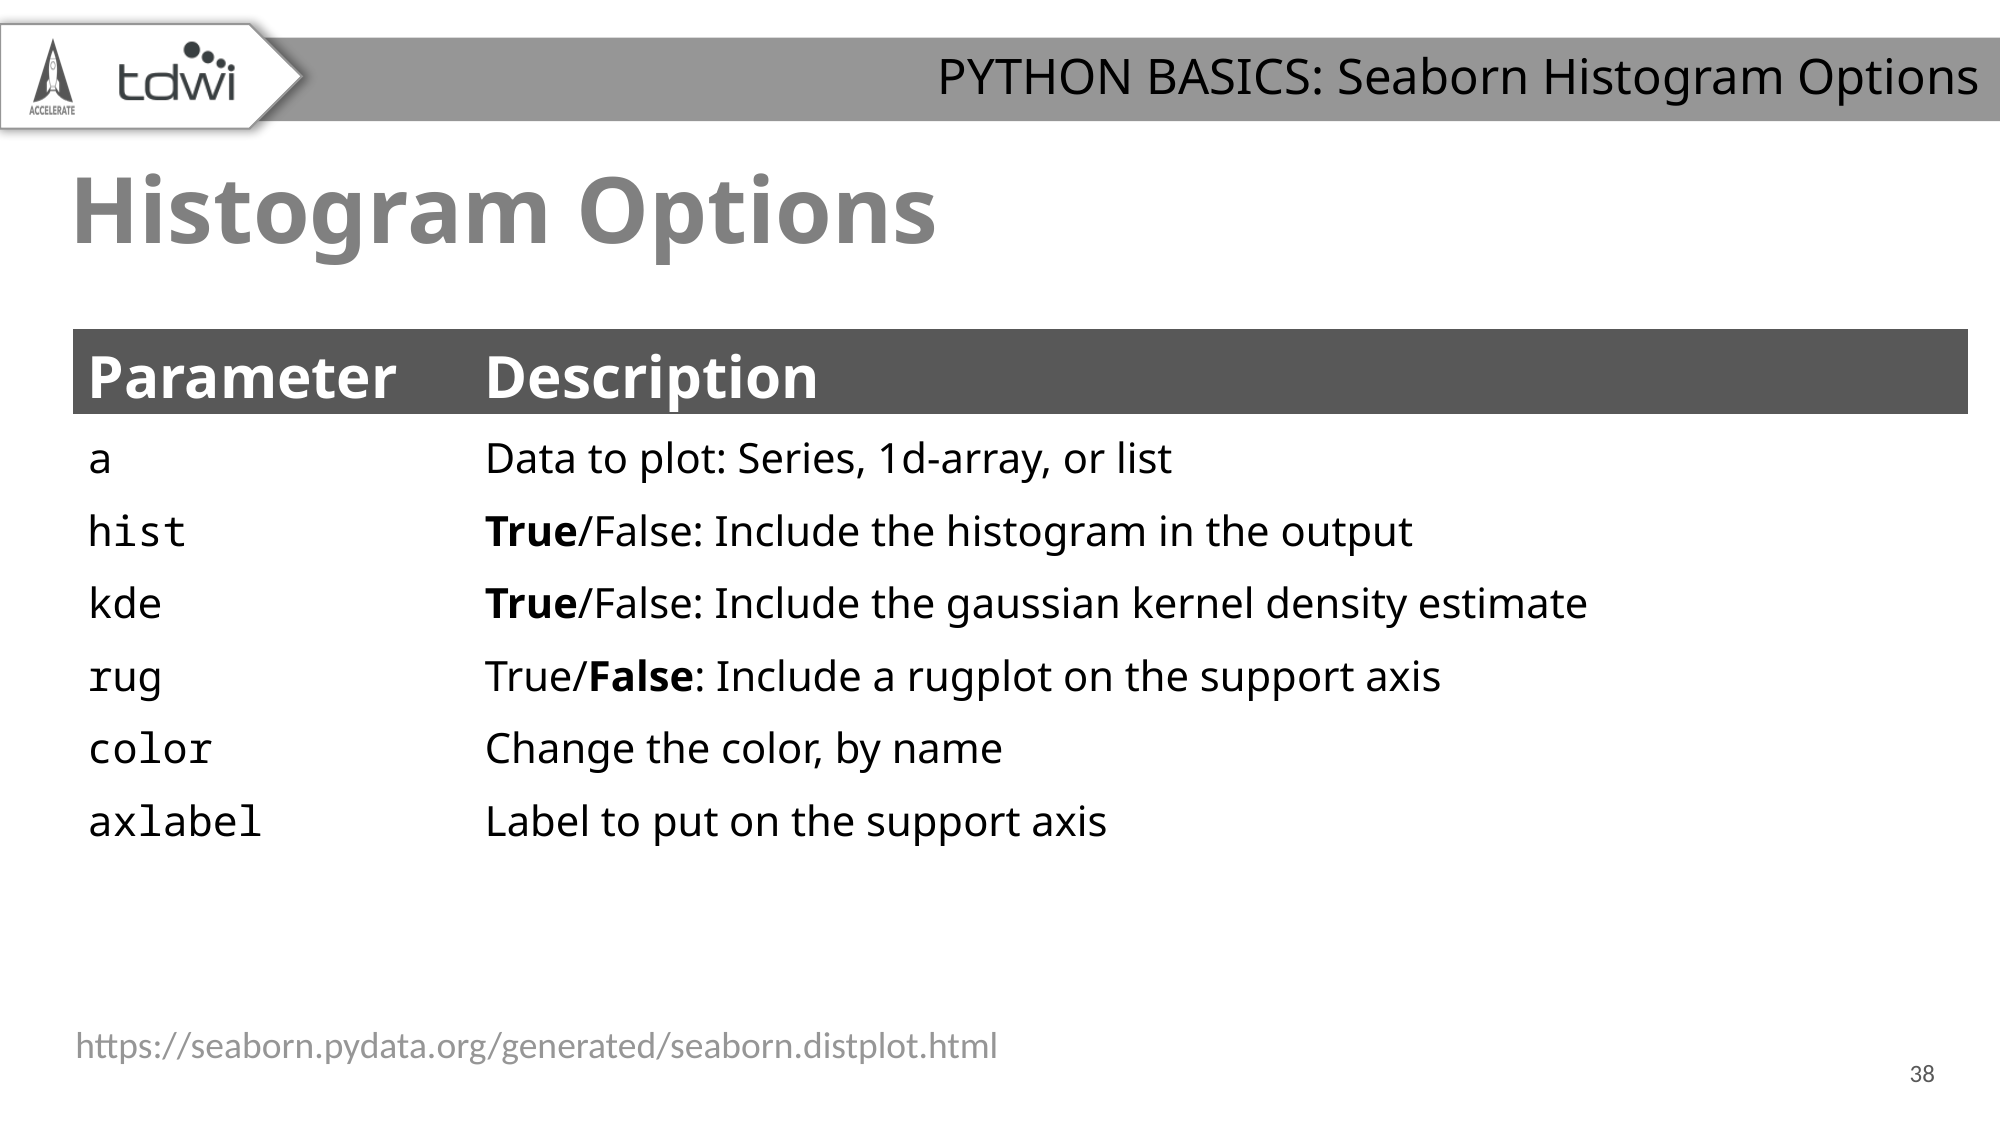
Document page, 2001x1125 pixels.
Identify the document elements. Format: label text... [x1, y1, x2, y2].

list PYTHON BASICS: Seaborn Histogram Options [729, 44, 1997, 113]
table_cell True/False: Include the gaussian kernel density estimate [470, 559, 1968, 632]
table_cell Data to plot: Series, 1d-array, or list [470, 414, 1968, 486]
table_cell color [73, 704, 470, 777]
table_cell a [73, 414, 470, 486]
title Histogram Options [54, 150, 1950, 278]
table_cell hist [73, 486, 470, 559]
table_cell Label to put on the support axis [470, 777, 1968, 849]
table_cell axlabel [73, 777, 470, 849]
table_cell kde [73, 559, 470, 632]
table_cell True/False: Include a rugplot on the support axis [470, 632, 1968, 704]
text_box https://seaborn.pydata.org/generated/seaborn.distplot.html [60, 1013, 1015, 1073]
table_cell True/False: Include the histogram in the output [470, 486, 1968, 559]
slide_number 38 [1500, 1042, 1950, 1103]
table_header Parameter [73, 329, 470, 414]
table_cell Change the color, by name [470, 704, 1968, 777]
picture [115, 35, 239, 108]
table_header Description [470, 329, 1968, 414]
table_cell rug [73, 632, 470, 704]
